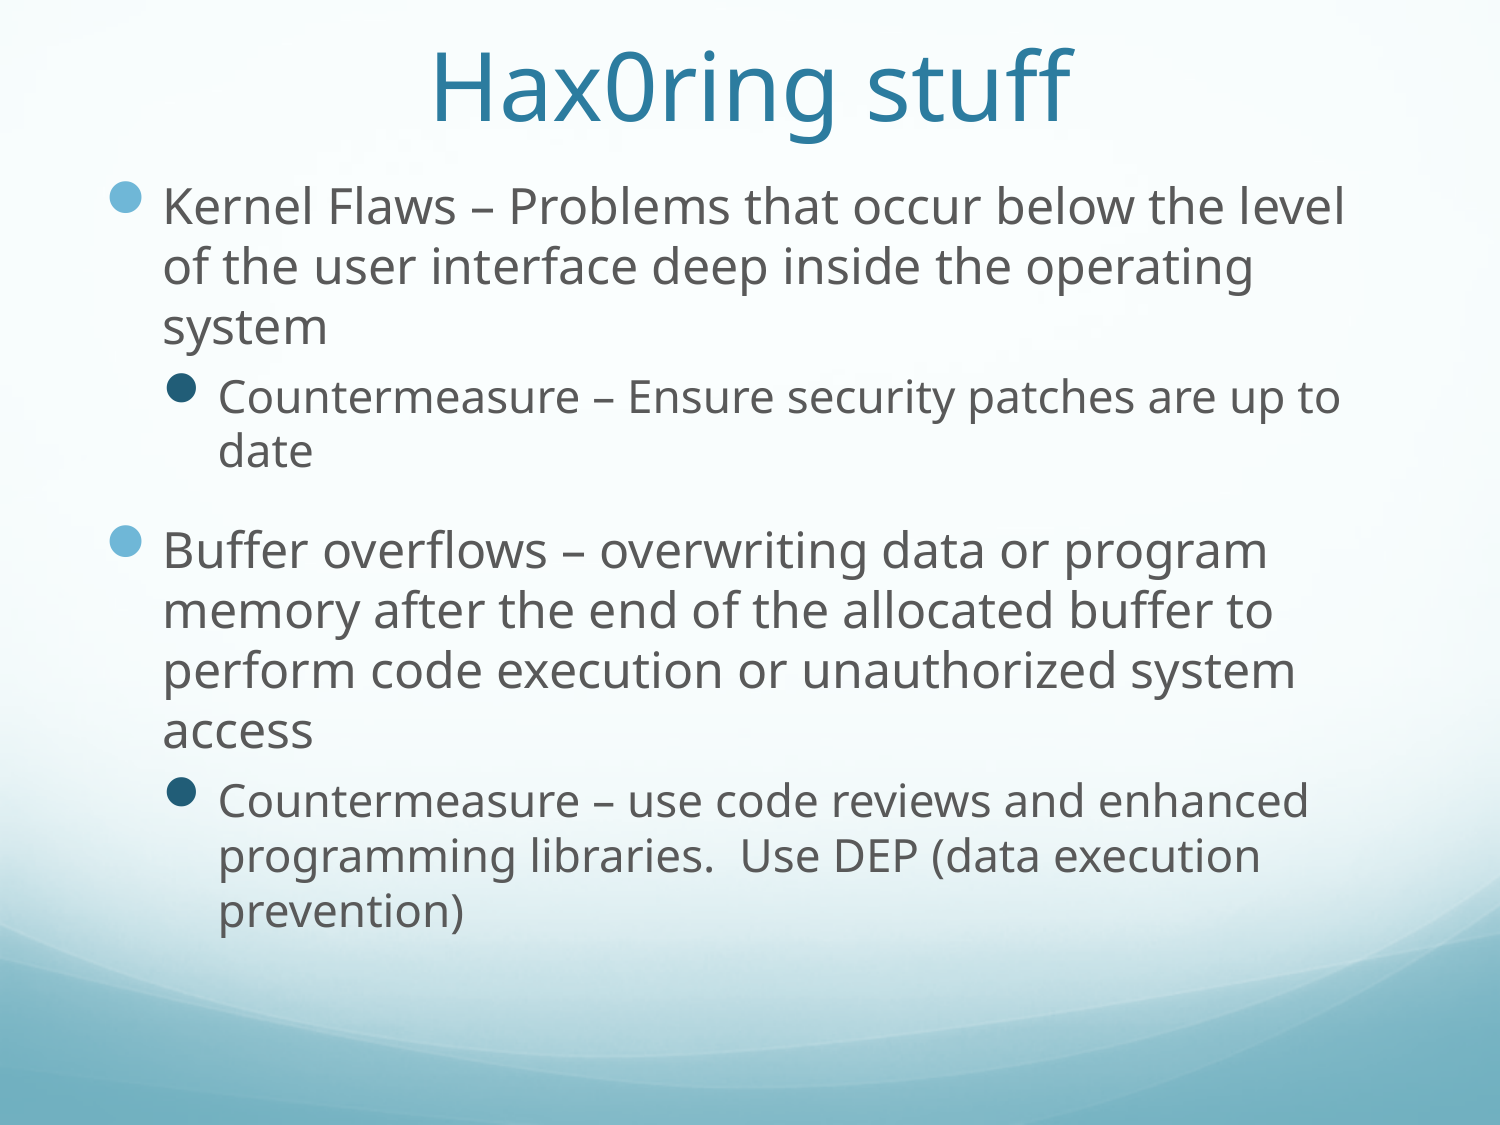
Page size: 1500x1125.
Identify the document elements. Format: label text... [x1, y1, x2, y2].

list Kernel Flaws – Problems that occur below the level of the user interface deep inside the operating system Countermeasure – Ensure security patches are up to date Buffer overflows – overwriting data or program memory after the end of the allocated buffer to perform code execution or unauthorized system access Countermeasure – use code reviews and enhanced programming libraries. Use DEP (data execution prevention) [90, 167, 1410, 975]
title Hax0ring stuff [90, 37, 1410, 148]
